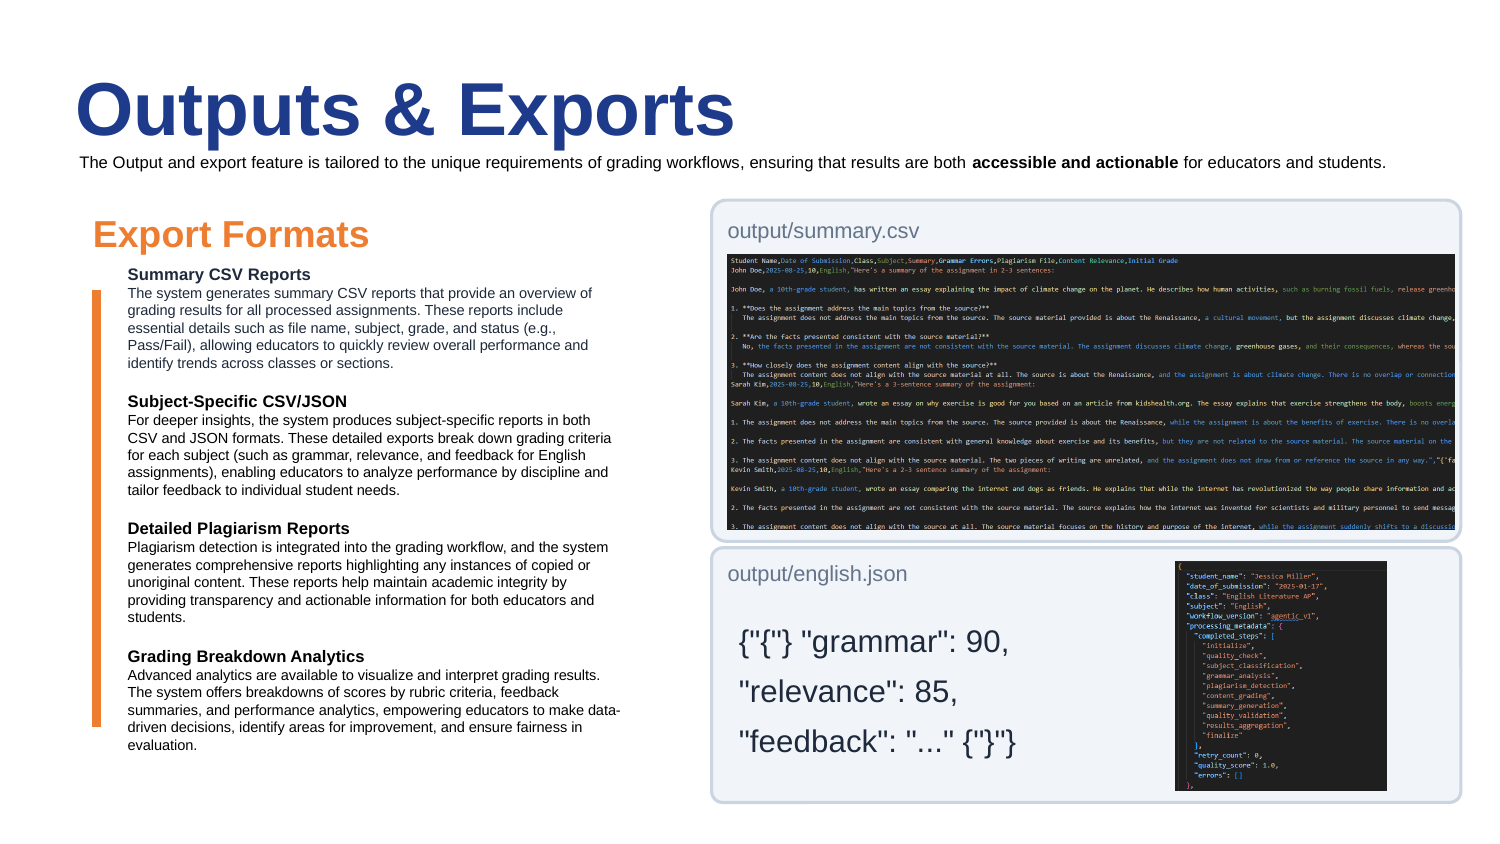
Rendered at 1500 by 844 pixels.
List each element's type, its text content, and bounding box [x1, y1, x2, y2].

text_box [711, 200, 1461, 542]
picture [1175, 561, 1387, 791]
text_box Export Formats [92, 205, 705, 256]
text_box "feedback": "..." {"}"} [738, 715, 1175, 759]
text_box output/summary.csv [727, 211, 1283, 243]
picture [727, 254, 1455, 530]
text_box {"{"} "grammar": 90, [738, 615, 1175, 659]
text_box "relevance": 85, [738, 665, 1175, 709]
text_box Outputs & Exports [74, 74, 766, 150]
text_box The Output and export feature is tailored to the unique requirements of grading workflows, ensuring that results are both accessible and actionable for educators and students. [79, 152, 1443, 207]
text_box [711, 547, 1461, 803]
text_box output/english.json [727, 554, 1283, 586]
text_box [92, 290, 101, 727]
text_box Summary CSV Reports The system generates summary CSV reports that provide an overview of grading results for all processed assignments. These reports include essential details such as file name, subject, grade, and status (e.g., Pass/Fail), allowing educators to quickly review overall performance and identify trends across classes or sections. Subject-Specific CSV/JSON For deeper insights, the system produces subject-specific reports in both CSV and JSON formats. These detailed exports break down grading criteria for each subject (such as grammar, relevance, and feedback for English assignments), enabling educators to analyze performance by discipline and tailor feedback to individual student needs. Detailed Plagiarism Reports Plagiarism detection is integrated into the grading workflow, and the system generates comprehensive reports highlighting any instances of copied or unoriginal content. These reports help maintain academic integrity by providing transparency and actionable information for both educators and students. Grading Breakdown Analytics Advanced analytics are available to visualize and interpret grading results. The system offers breakdowns of scores by rubric criteria, feedback summaries, and performance analytics, empowering educators to make data-driven decisions, identify areas for improvement, and ensure fairness in evaluation. [113, 263, 624, 710]
